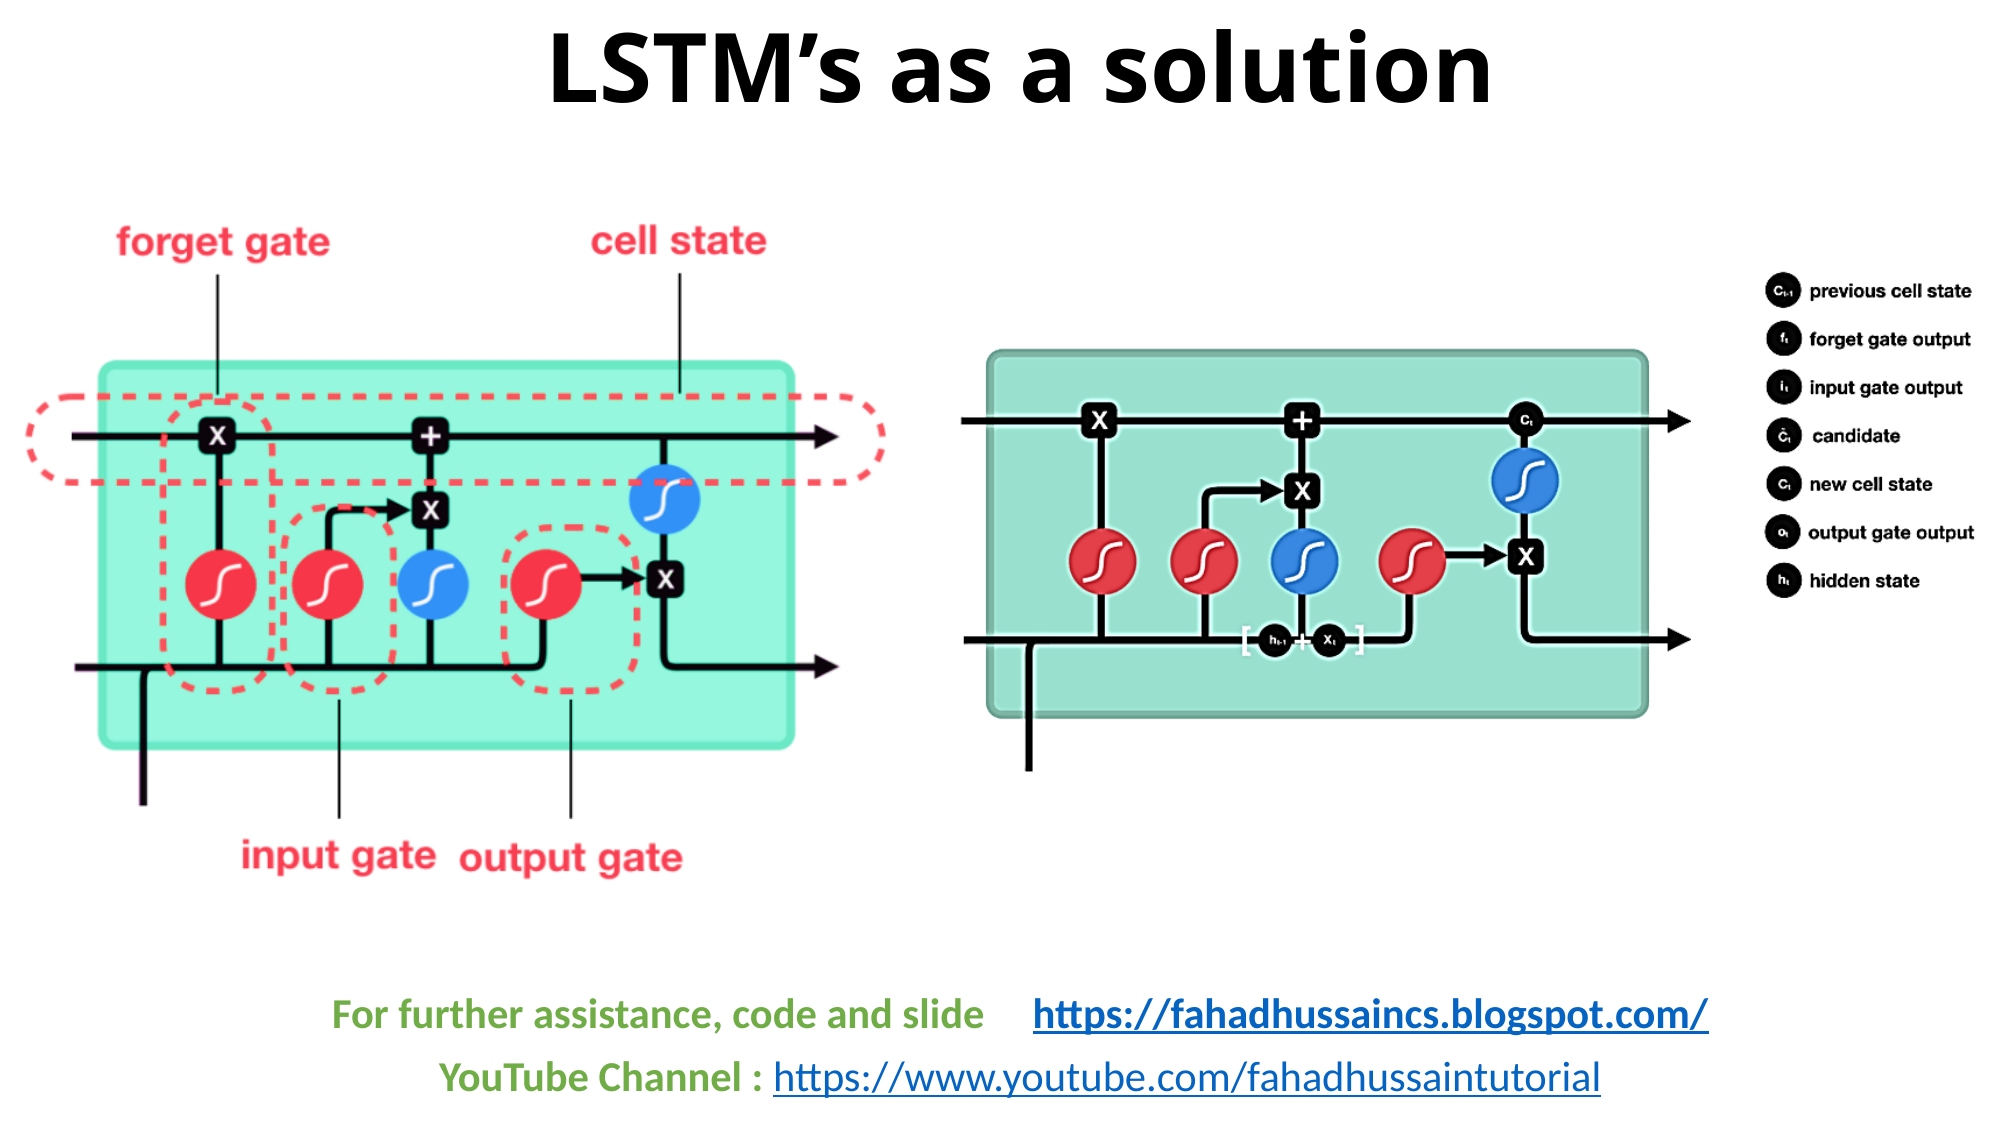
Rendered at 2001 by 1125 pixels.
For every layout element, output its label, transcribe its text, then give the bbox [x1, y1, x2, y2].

text_box LSTM’s as a solution [302, 16, 1739, 131]
subtitle For further assistance, code and slide https://fahadhussaincs.blogspot.com/ YouTube Channel : https://www.youtube.com/fahadhussaintutorial [41, 984, 2000, 1109]
picture [13, 168, 1987, 938]
